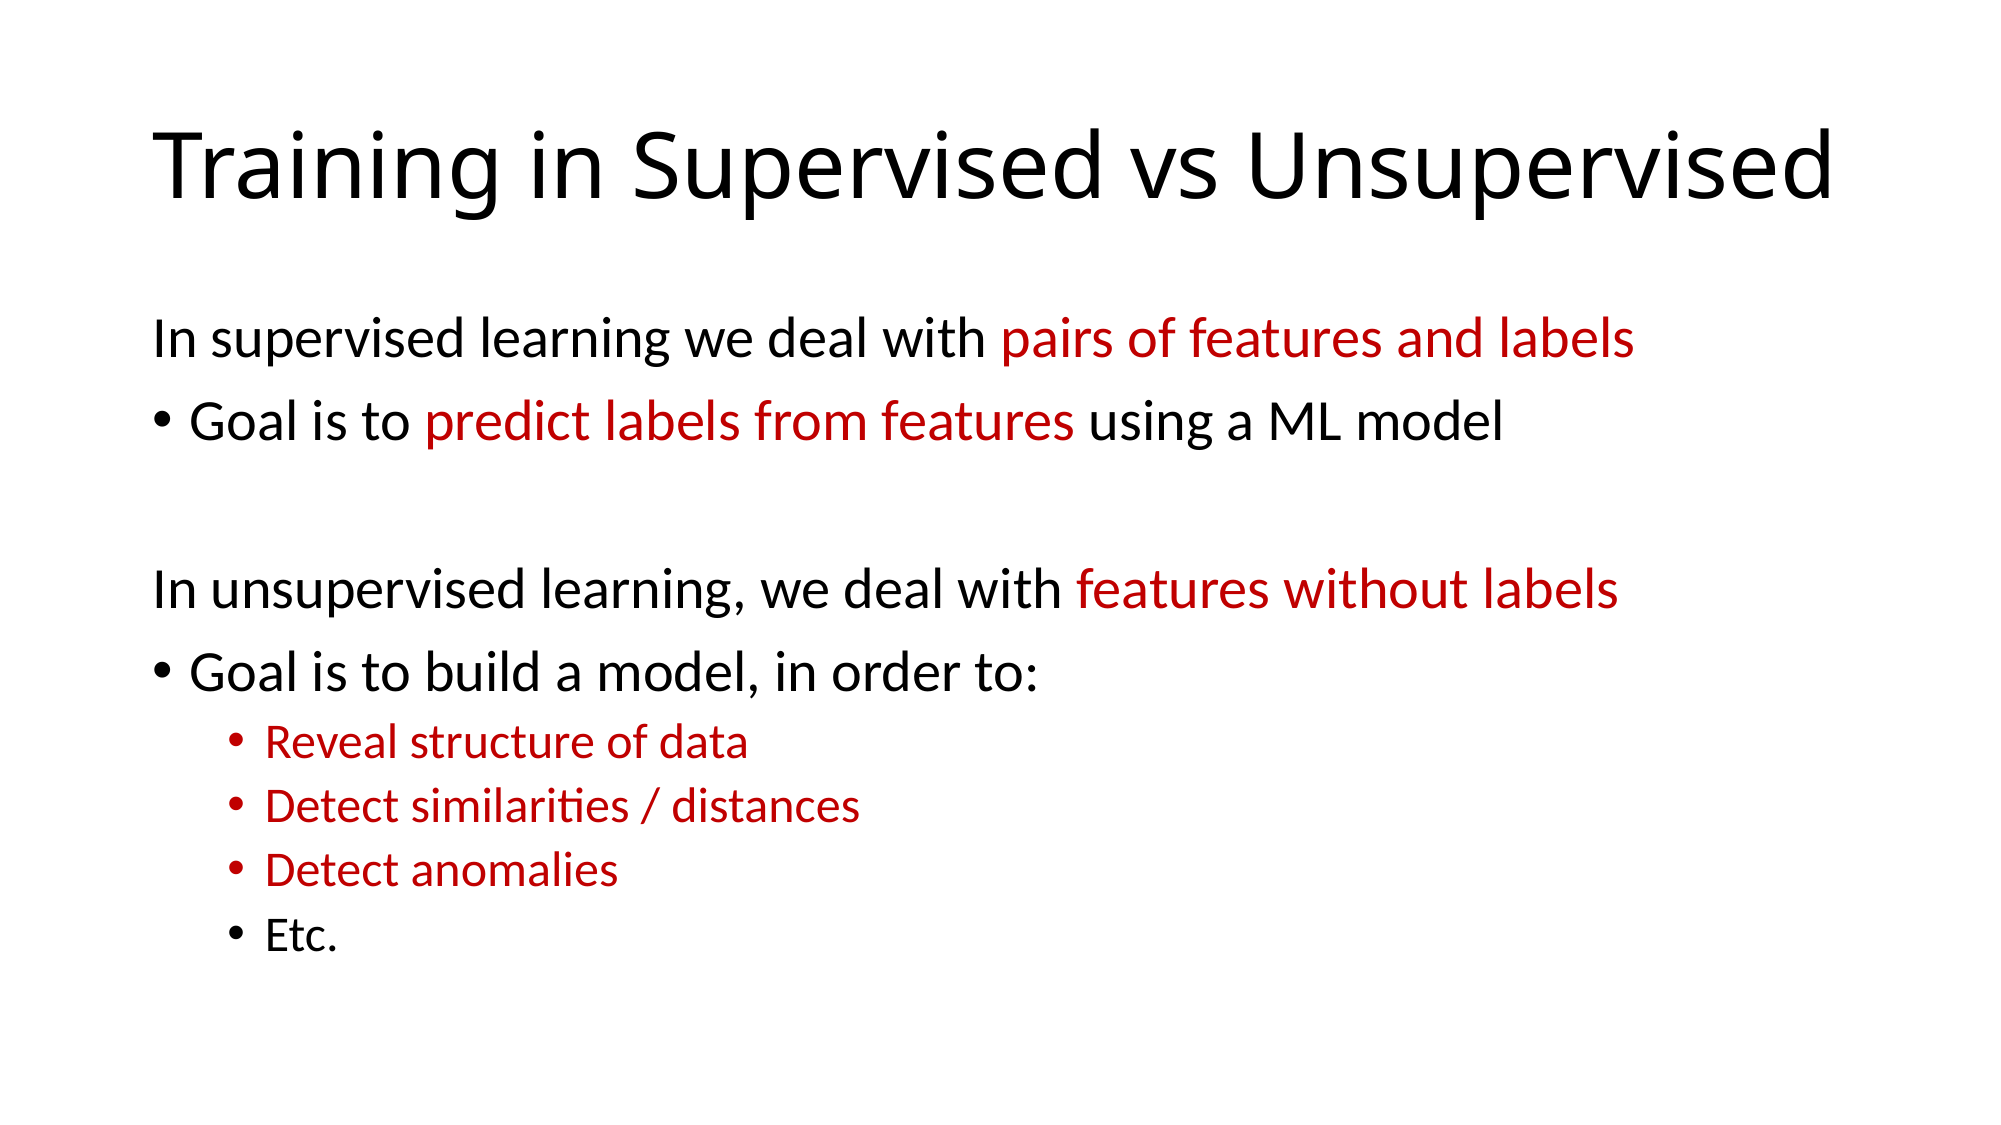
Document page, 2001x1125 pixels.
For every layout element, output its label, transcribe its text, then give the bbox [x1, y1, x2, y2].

title Training in Supervised vs Unsupervised [137, 59, 1863, 278]
list In supervised learning we deal with pairs of features and labels Goal is to predict labels from features using a ML model In unsupervised learning, we deal with features without labels Goal is to build a model, in order to: Reveal structure of data Detect similarities / distances Detect anomalies Etc. [137, 299, 1863, 1014]
